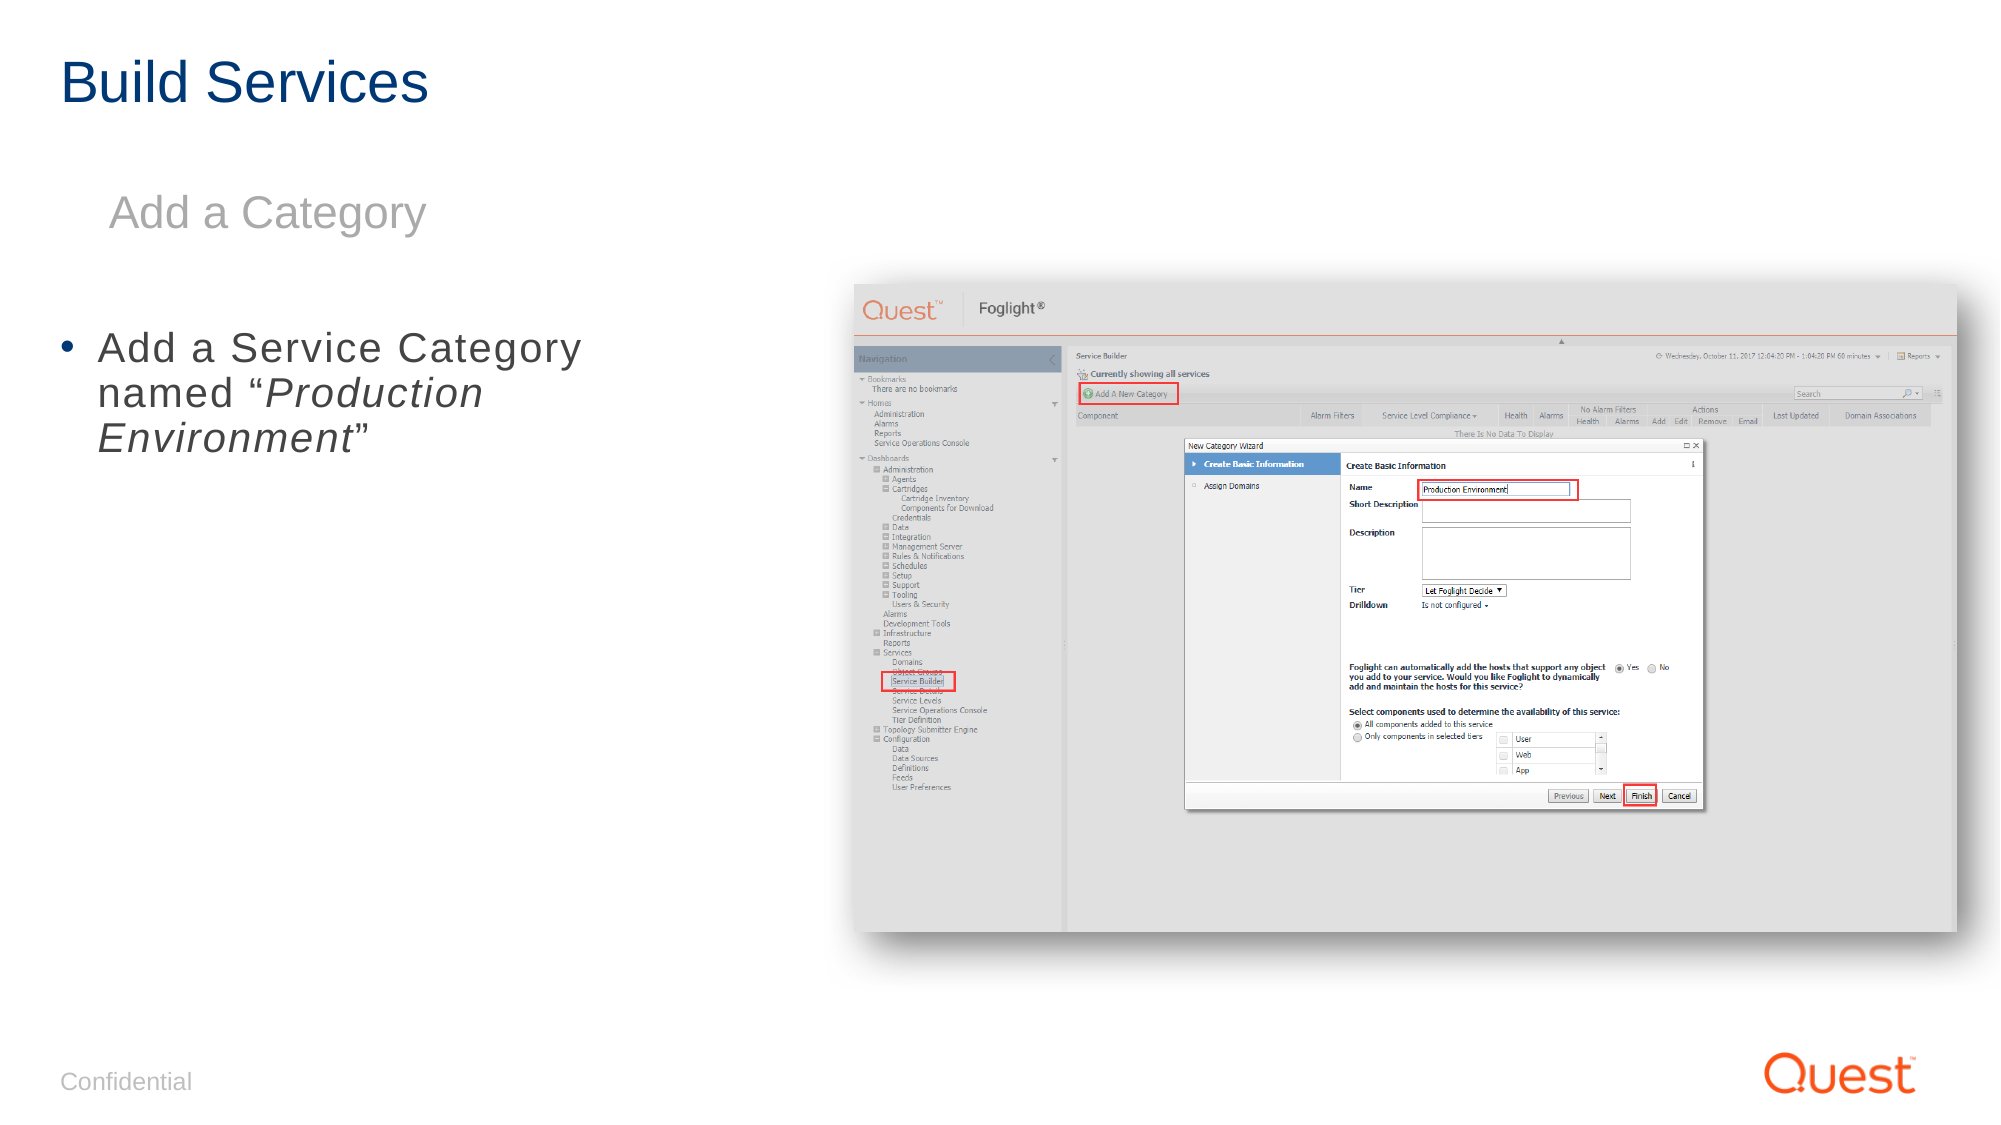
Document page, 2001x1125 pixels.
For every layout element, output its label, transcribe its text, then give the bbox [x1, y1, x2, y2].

picture [853, 284, 1957, 932]
list Build Services [45, 45, 1852, 169]
picture [1763, 1051, 1917, 1095]
list Add a Category [93, 182, 1900, 231]
list Add a Service Category named “Production Environment” [45, 318, 732, 957]
